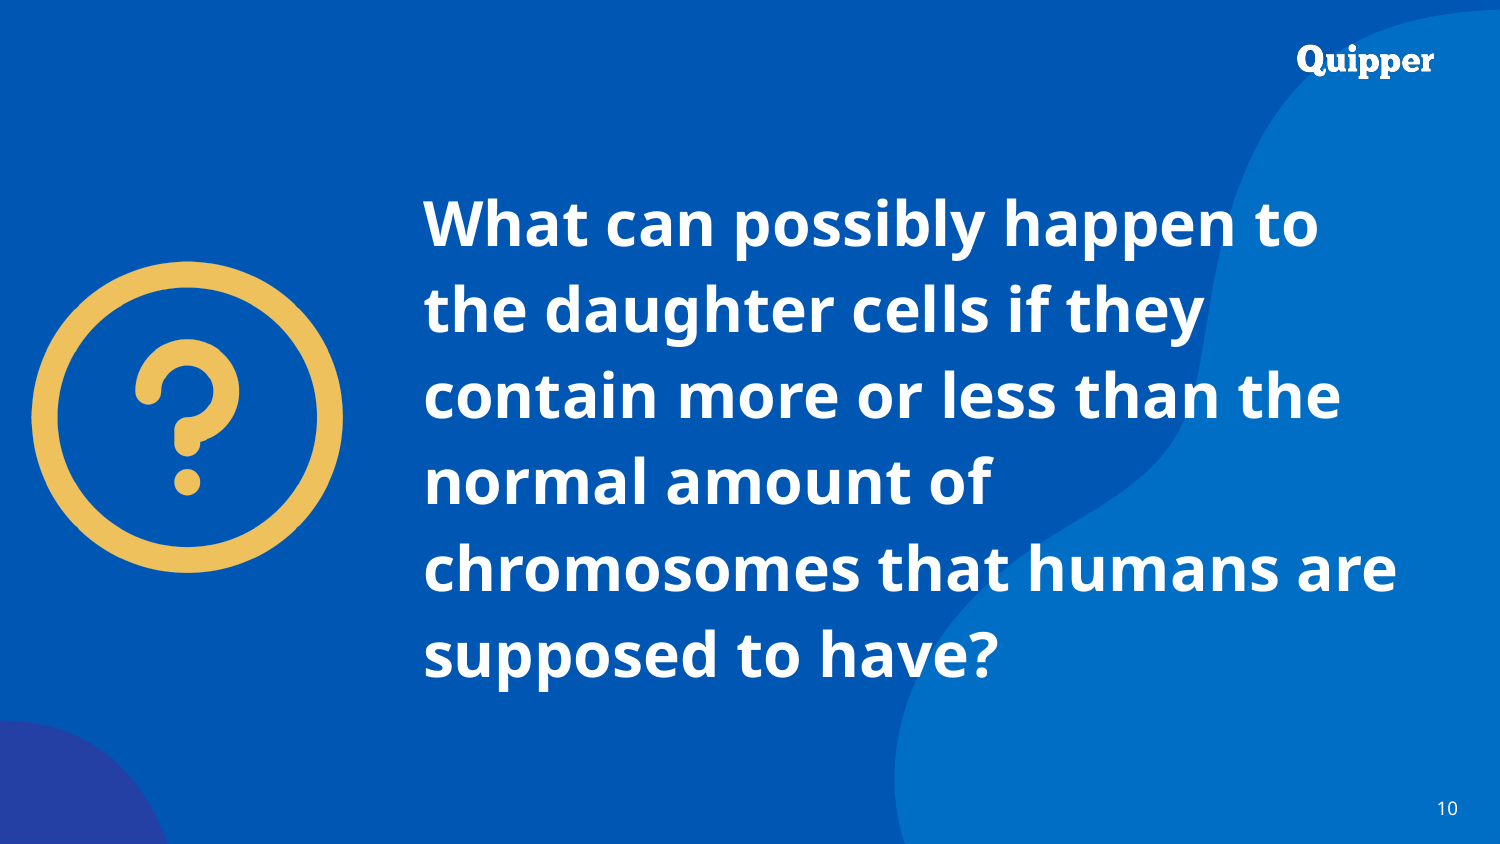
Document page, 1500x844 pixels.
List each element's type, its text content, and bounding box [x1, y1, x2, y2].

slide_number 10 [1402, 777, 1493, 842]
picture [31, 261, 343, 573]
text_box What can possibly happen to the daughter cells if they contain more or less than the normal amount of chromosomes that humans are supposed to have? [408, 100, 1450, 762]
picture [1297, 44, 1434, 79]
